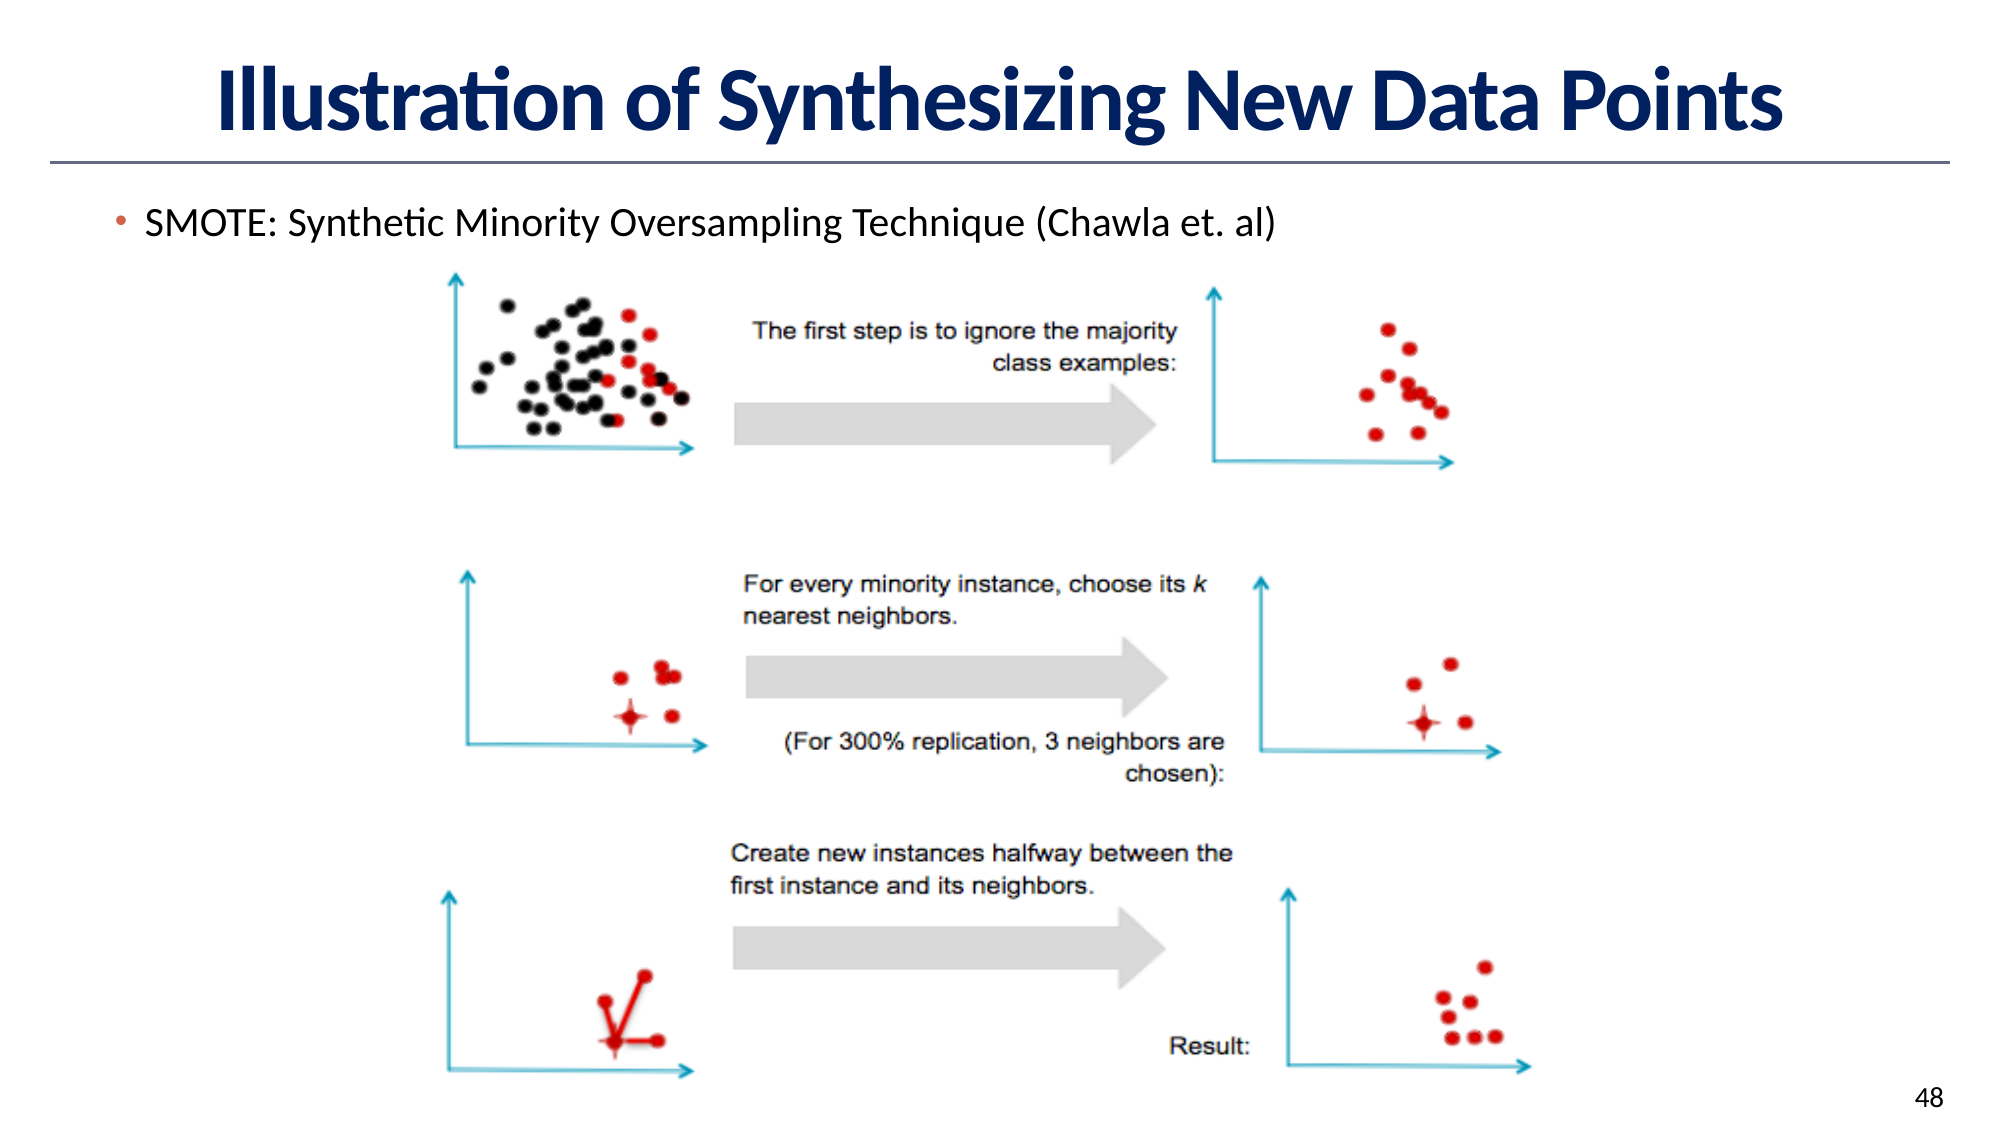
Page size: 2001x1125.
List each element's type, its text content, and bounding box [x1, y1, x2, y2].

list SMOTE: Synthetic Minority Oversampling Technique (Chawla et. al) [99, 187, 1900, 1063]
title Illustration of Synthesizing New Data Points [99, 24, 1900, 163]
slide_number 48 [1899, 1071, 2000, 1125]
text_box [399, 249, 1563, 1099]
